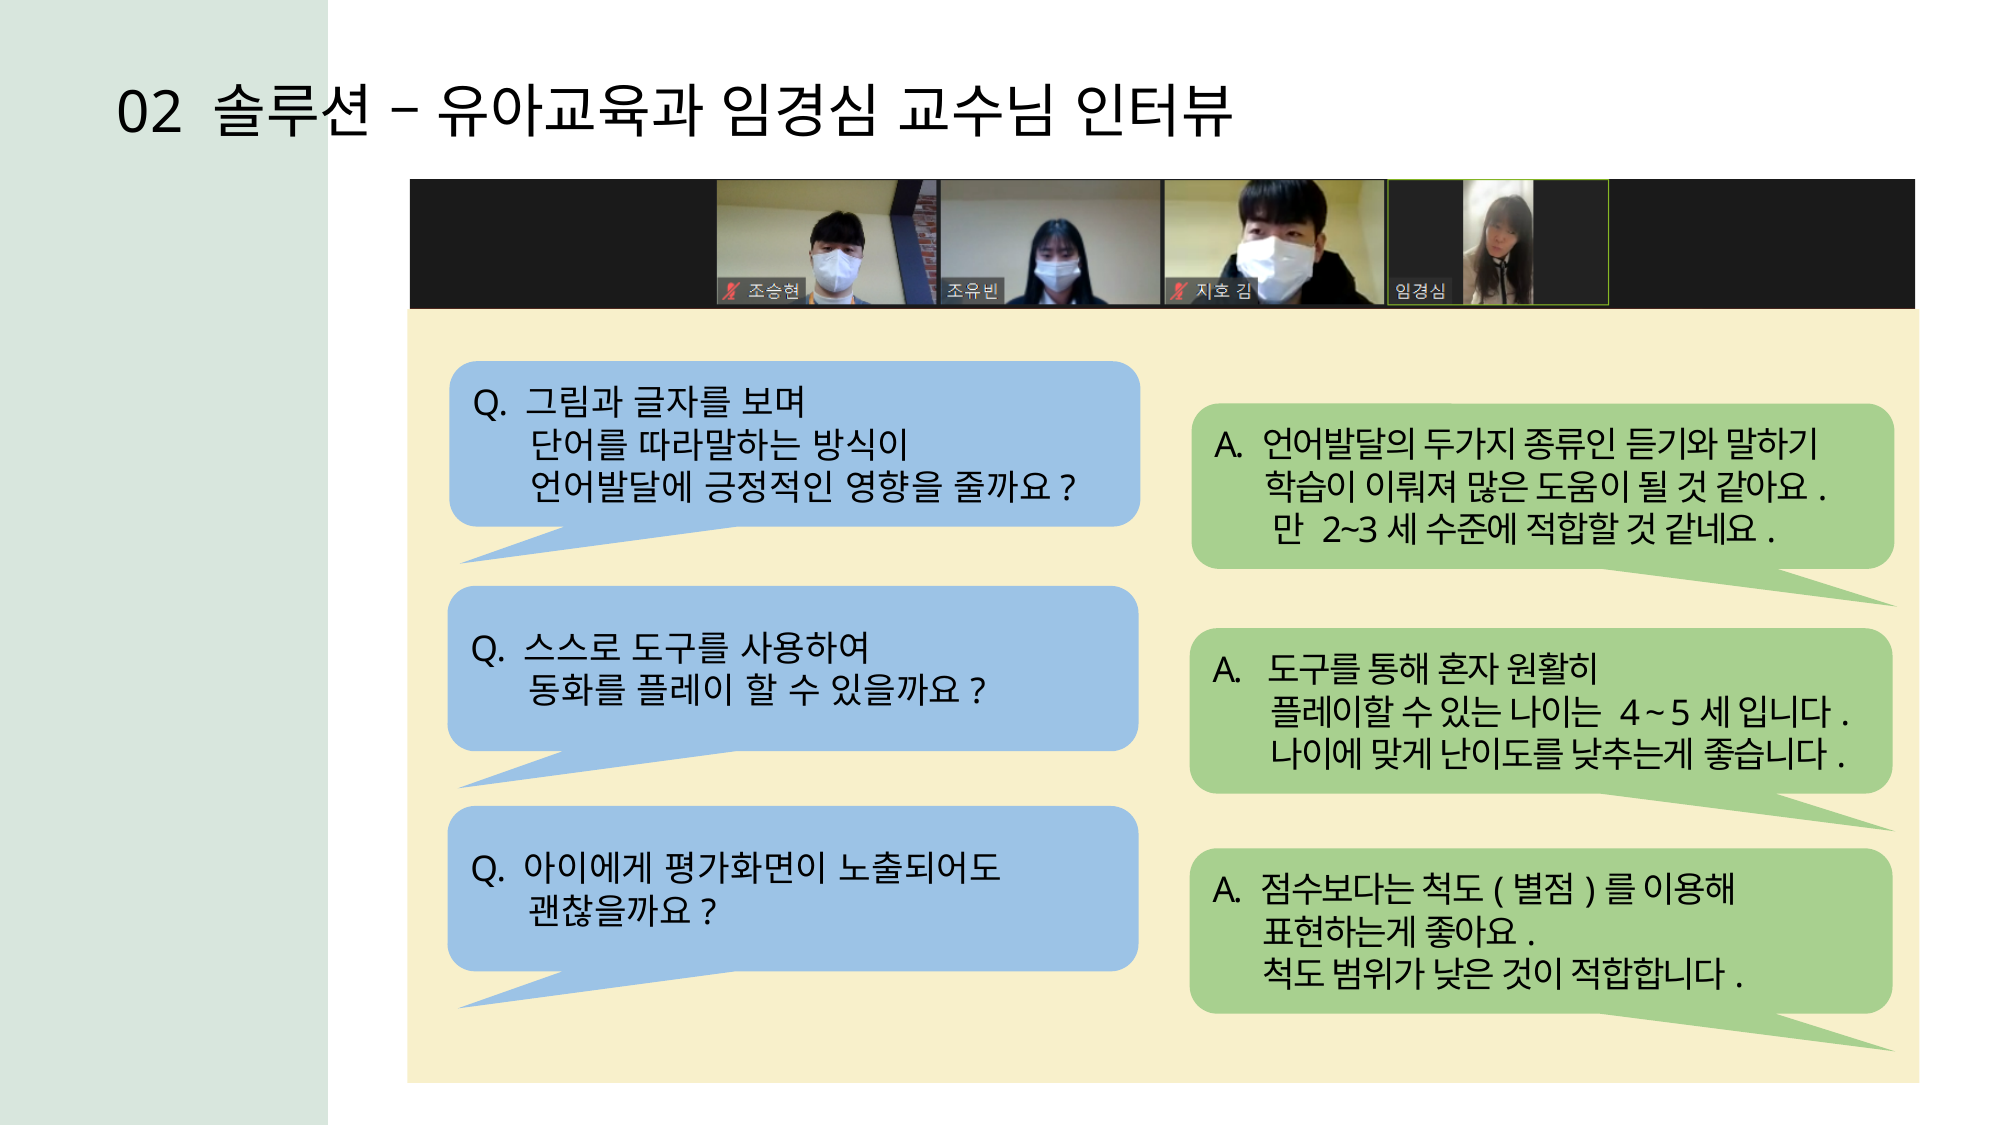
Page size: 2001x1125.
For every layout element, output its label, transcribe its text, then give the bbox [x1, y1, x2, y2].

picture [407, 179, 1920, 1083]
picture [0, 0, 328, 1125]
text_box 02 솔루션 – 유아교육과 임경심 교수님 인터뷰 [328, 67, 1533, 152]
